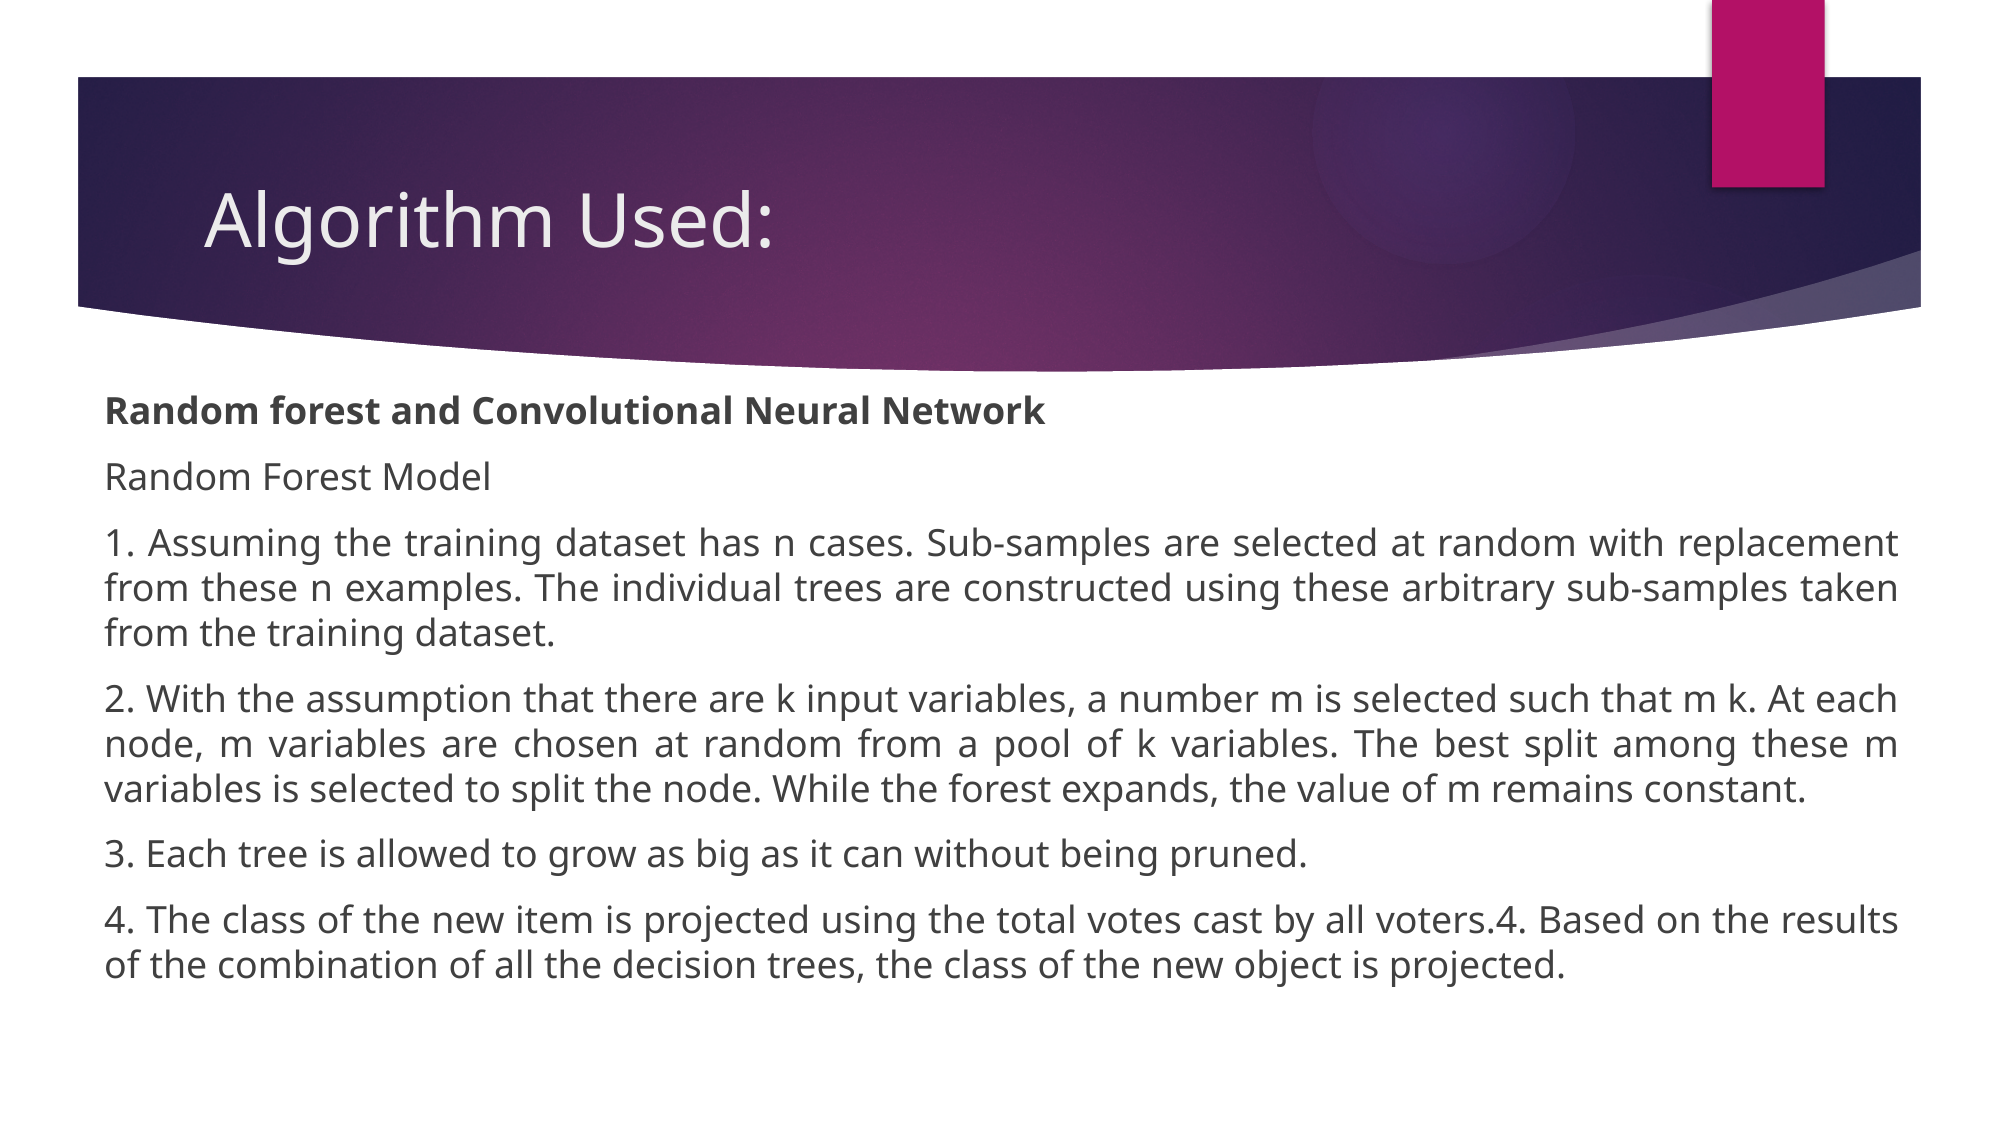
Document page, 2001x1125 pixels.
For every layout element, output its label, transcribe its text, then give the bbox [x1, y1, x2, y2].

title Algorithm Used: [189, 159, 1627, 276]
list Random forest and Convolutional Neural Network Random Forest Model 1. Assuming the training dataset has n cases. Sub-samples are selected at random with replacement from these n examples. The individual trees are constructed using these arbitrary sub-samples taken from the training dataset. 2. With the assumption that there are k input variables, a number m is selected such that m k. At each node, m variables are chosen at random from a pool of k variables. The best split among these m variables is selected to split the node. While the forest expands, the value of m remains constant. 3. Each tree is allowed to grow as big as it can without being pruned. 4. The class of the new item is projected using the total votes cast by all voters.4. Based on the results of the combination of all the decision trees, the class of the new object is projected. [89, 379, 1916, 1047]
